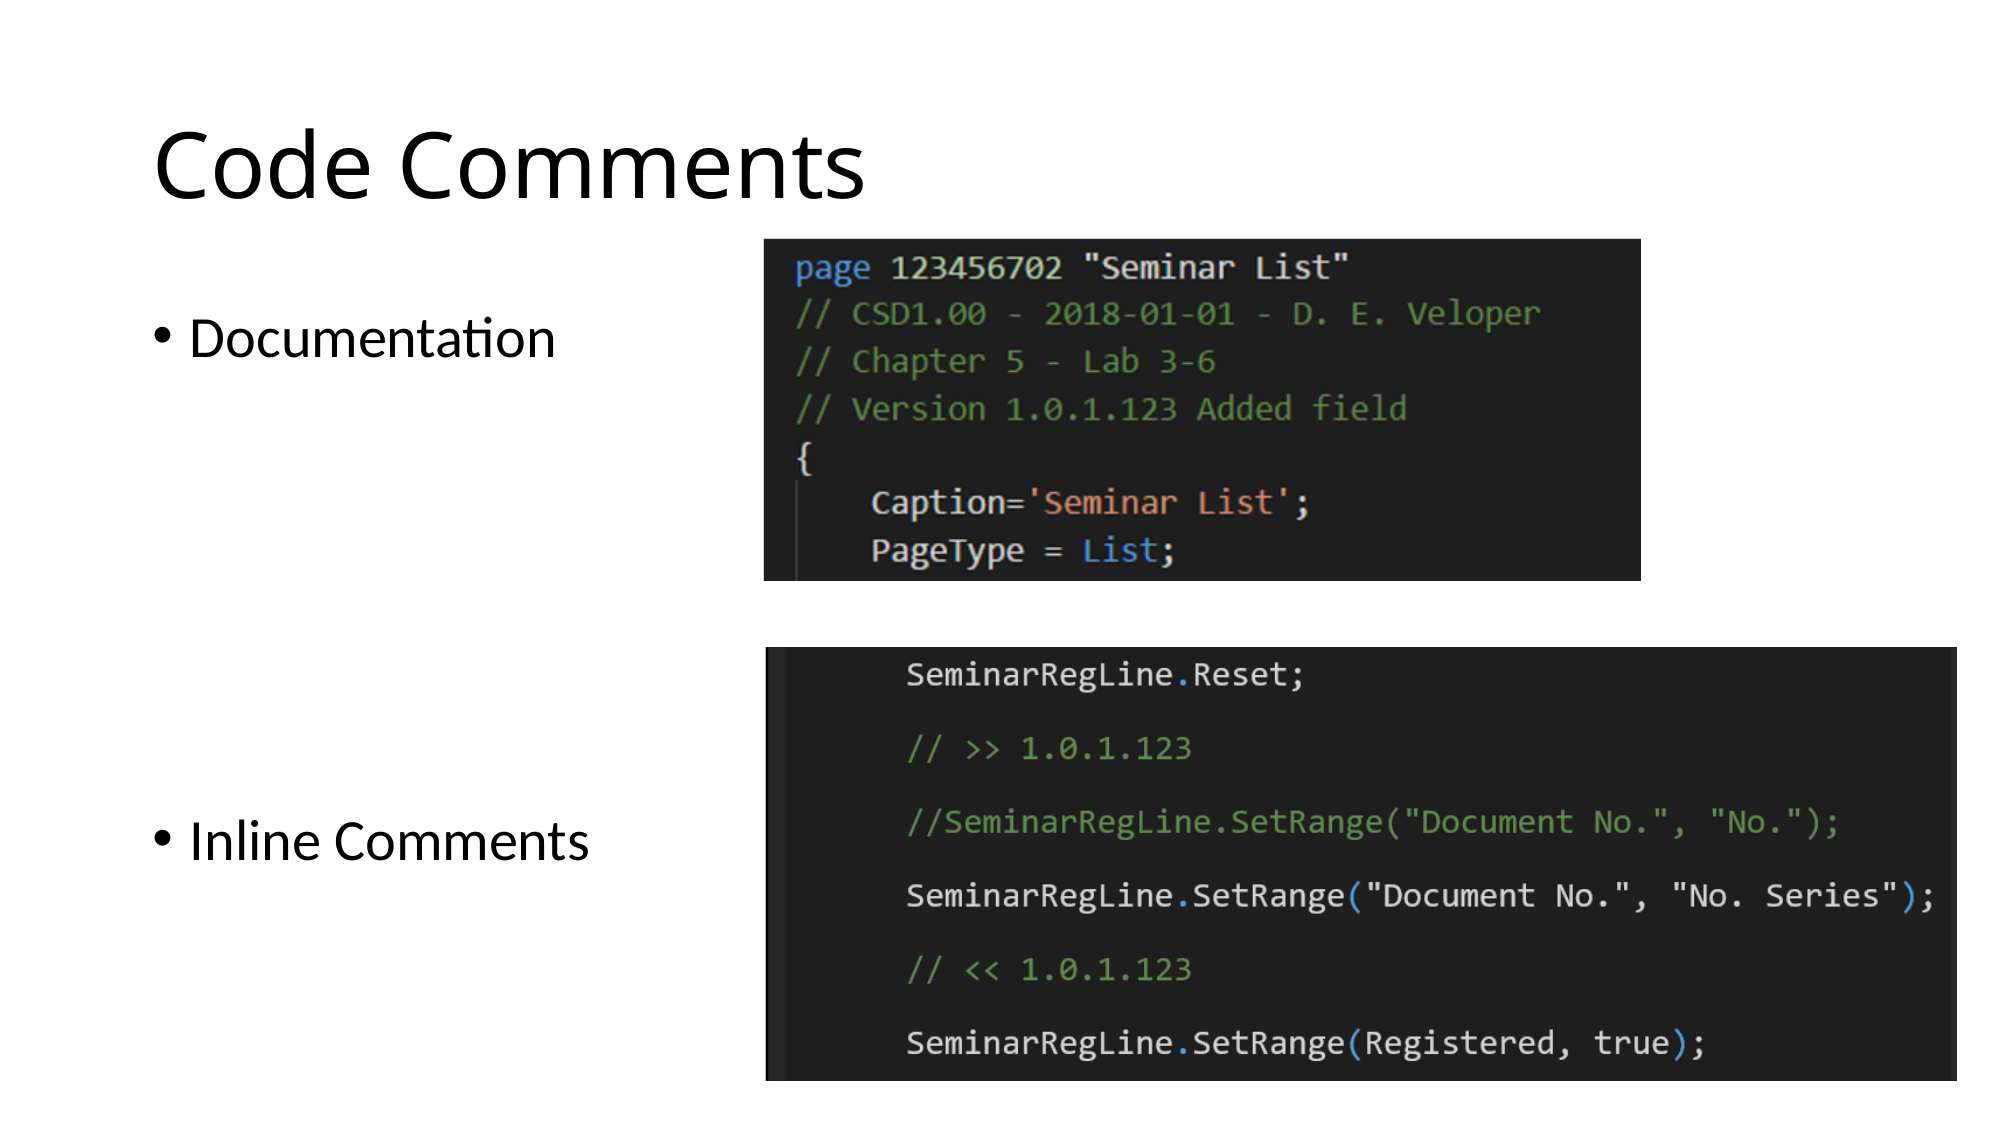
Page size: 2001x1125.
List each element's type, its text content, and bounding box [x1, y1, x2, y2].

picture [760, 647, 1957, 1081]
list Documentation Inline Comments [137, 299, 1863, 1014]
picture [760, 235, 1641, 581]
title Code Comments [137, 59, 1863, 278]
